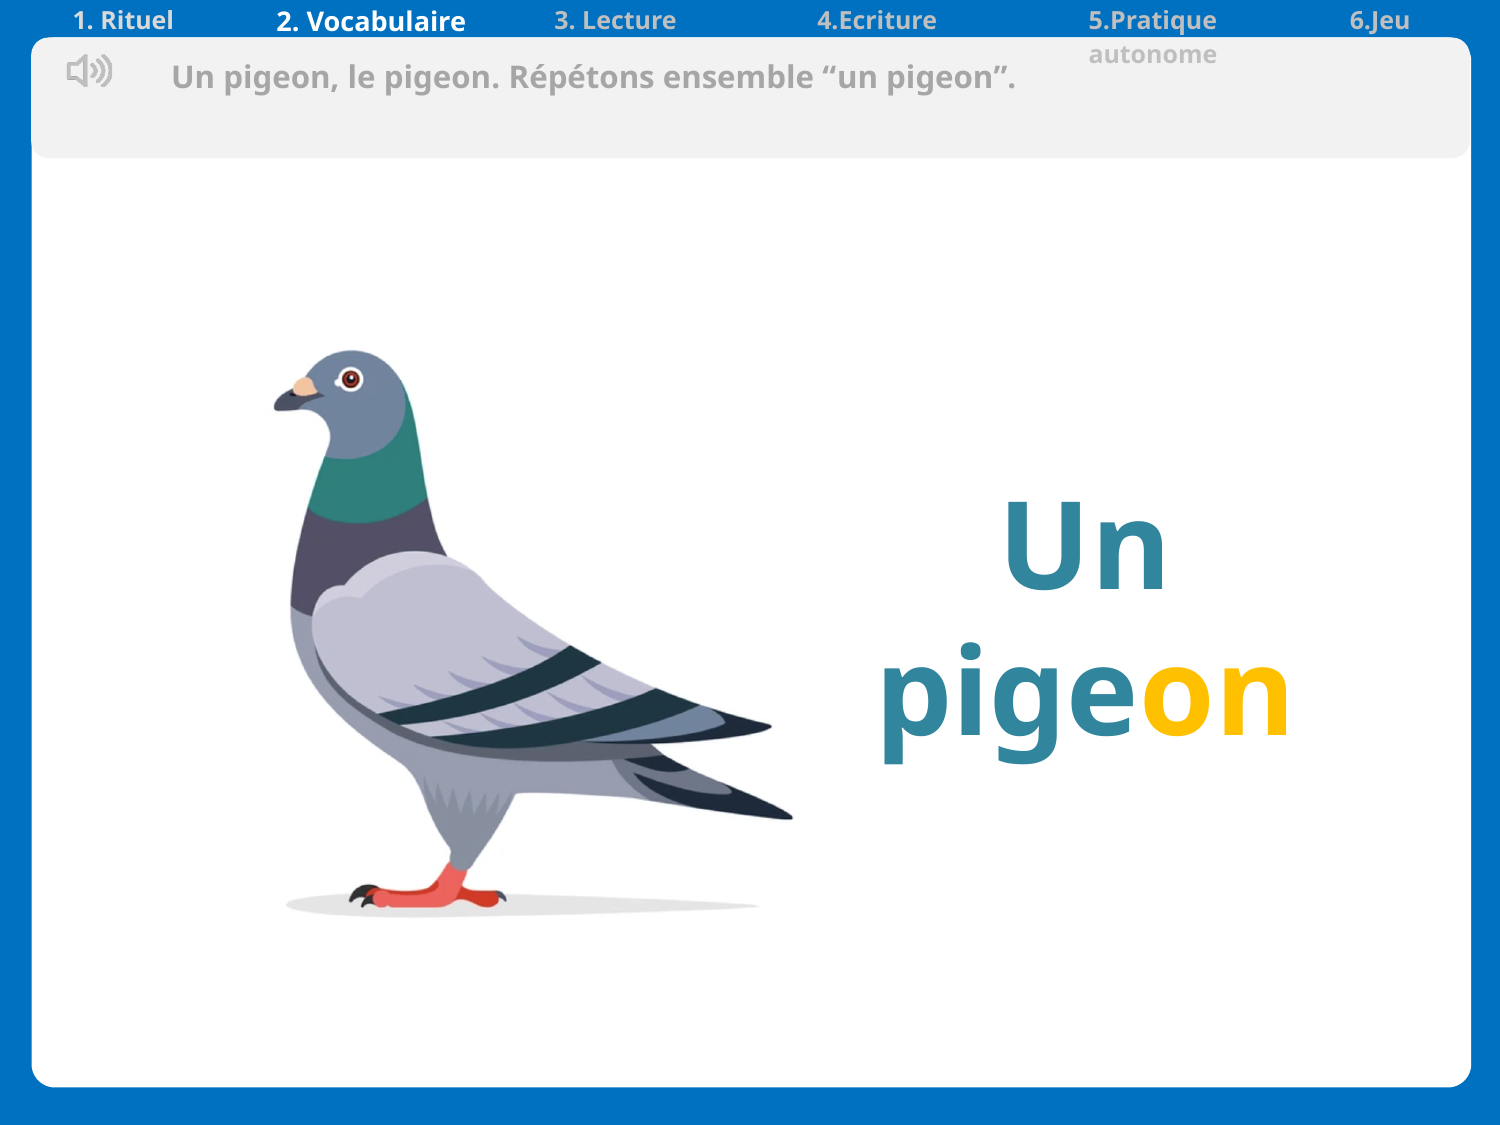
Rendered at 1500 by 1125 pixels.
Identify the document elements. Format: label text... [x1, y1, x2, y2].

text_box [66, 71, 113, 87]
table_header 1. Rituel [5, 0, 249, 71]
text_box Un pigeon, le pigeon. Répétons ensemble “un pigeon”. [156, 45, 1157, 103]
table_header 5.Pratique autonome [1017, 0, 1289, 71]
table_header 4.Ecriture [738, 0, 1017, 45]
text_box Un pigeon [804, 459, 1389, 768]
picture [209, 338, 800, 923]
table_header 2. Vocabulaire [249, 0, 493, 45]
text_box [29, 49, 1472, 161]
table_header 6.Jeu [1289, 0, 1471, 71]
text_box [0, 0, 1500, 1125]
text_box [29, 52, 1474, 1090]
table_header 3. Lecture [493, 0, 738, 45]
